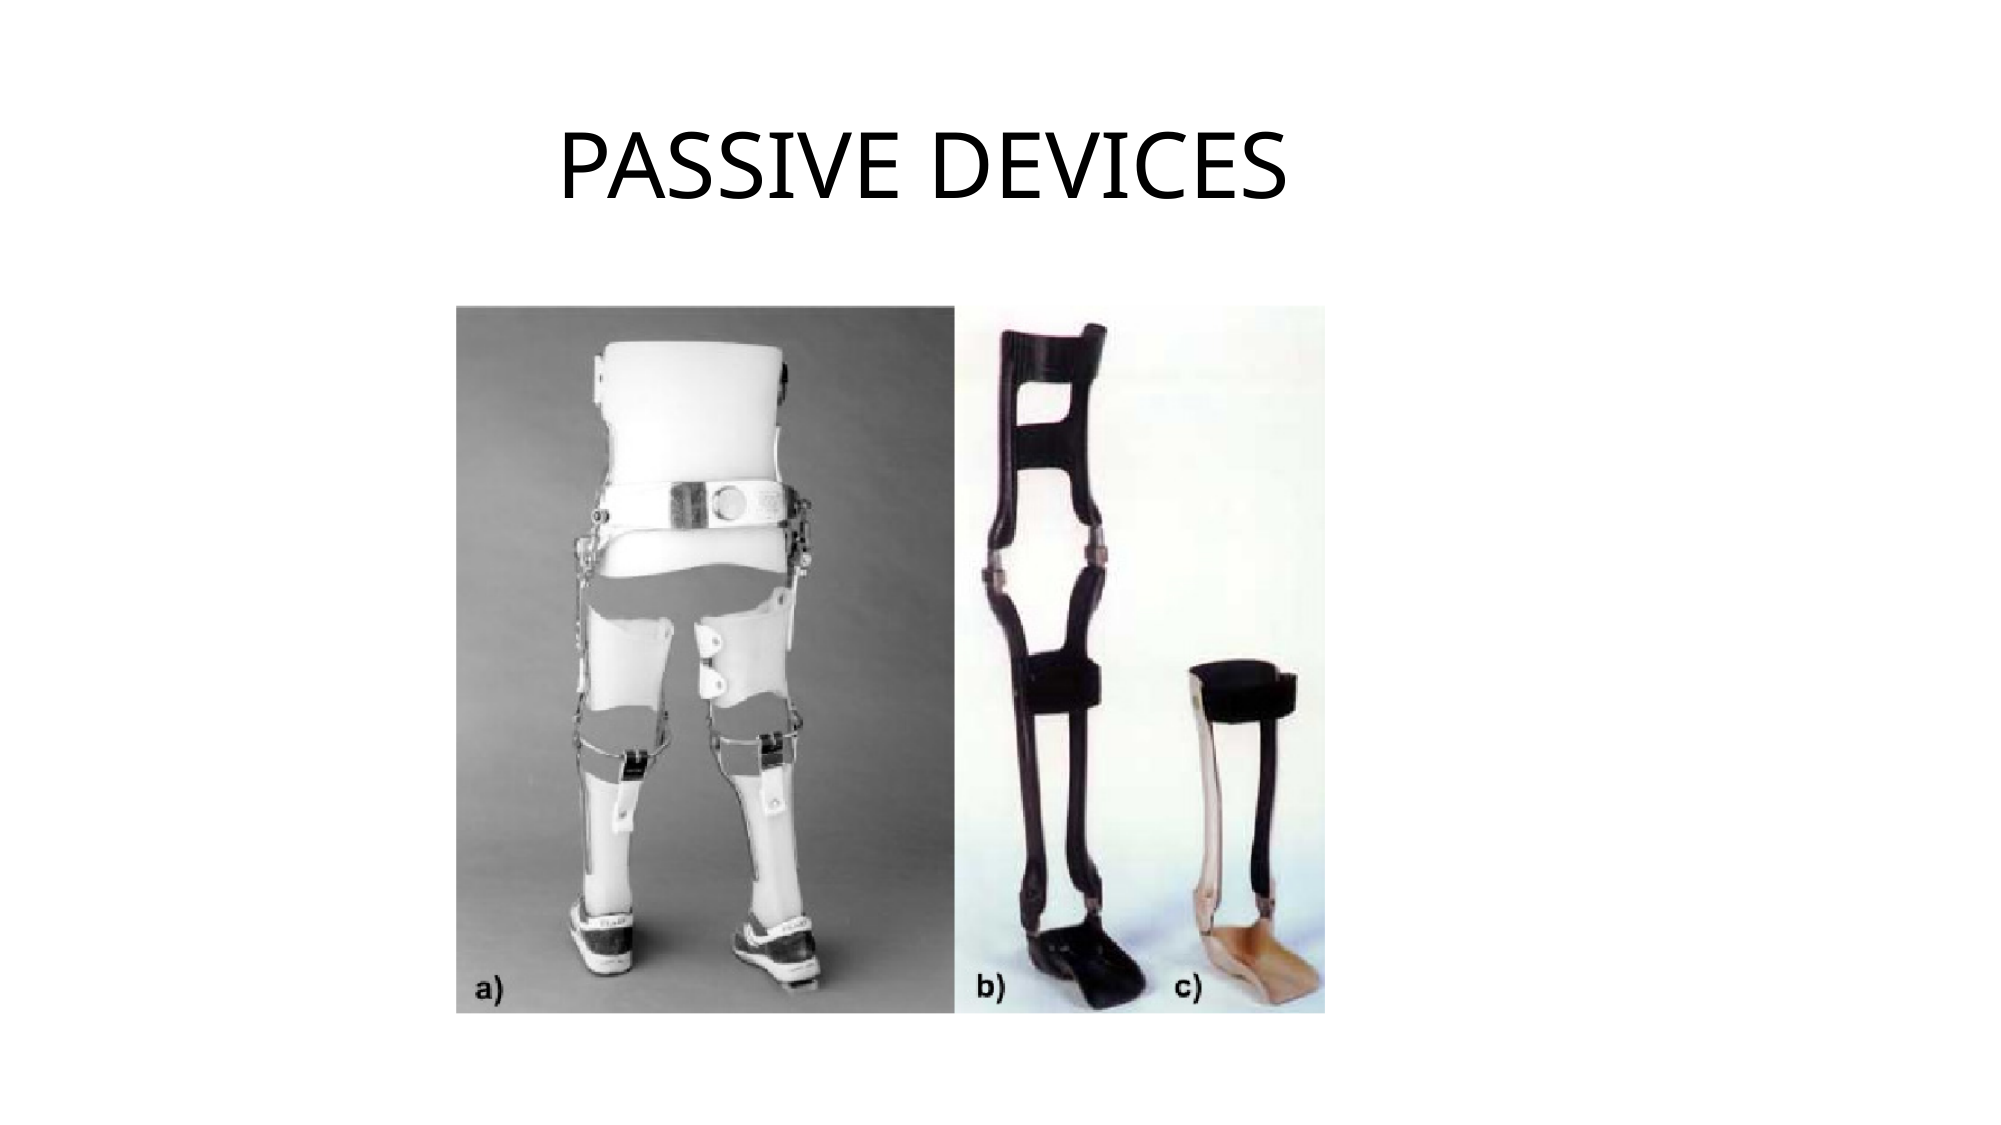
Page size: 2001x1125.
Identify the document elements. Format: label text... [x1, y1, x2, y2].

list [446, 299, 1393, 1014]
title PASSIVE DEVICES [137, 59, 1863, 278]
